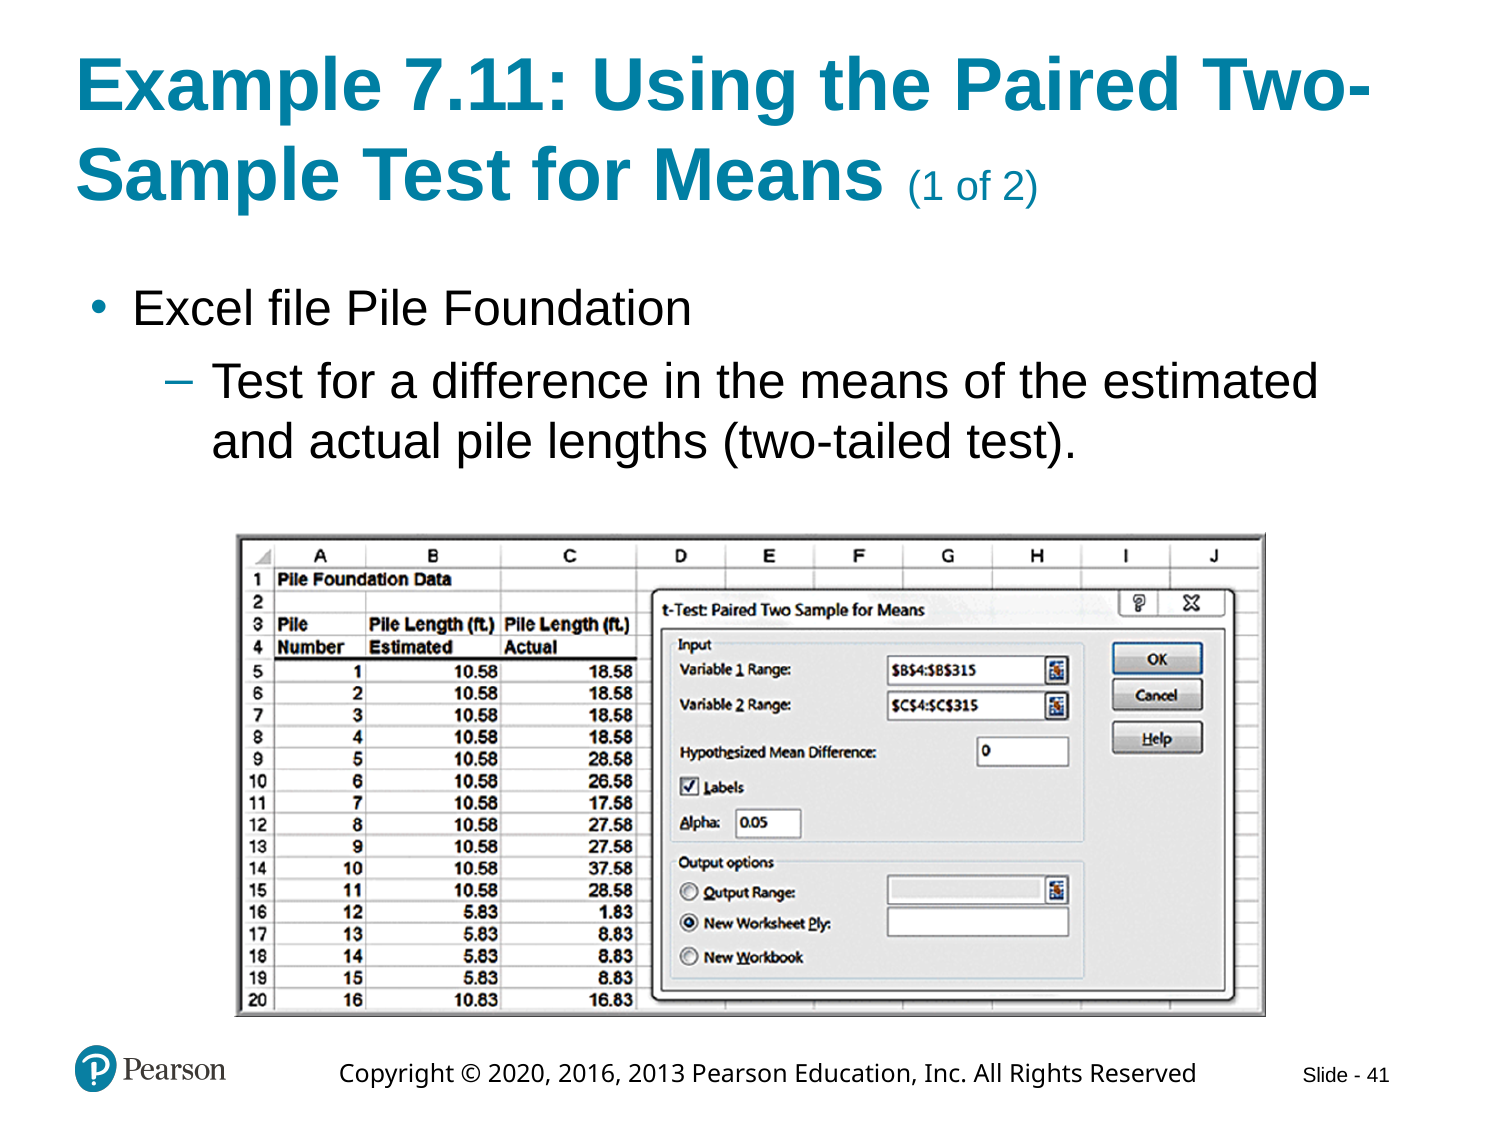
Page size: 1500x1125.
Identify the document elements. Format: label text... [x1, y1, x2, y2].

picture [101, 1045, 226, 1092]
title Example 7.11: Using the Paired Two-Sample Test for Means (1 of 2) [75, 35, 1425, 216]
list Excel file Pile Foundation Test for a difference in the means of the estimated and actual pile lengths (two-tailed test). [75, 260, 1425, 504]
picture [75, 1045, 90, 1061]
picture [234, 532, 1266, 1017]
picture [83, 1054, 109, 1079]
picture [75, 1078, 86, 1092]
